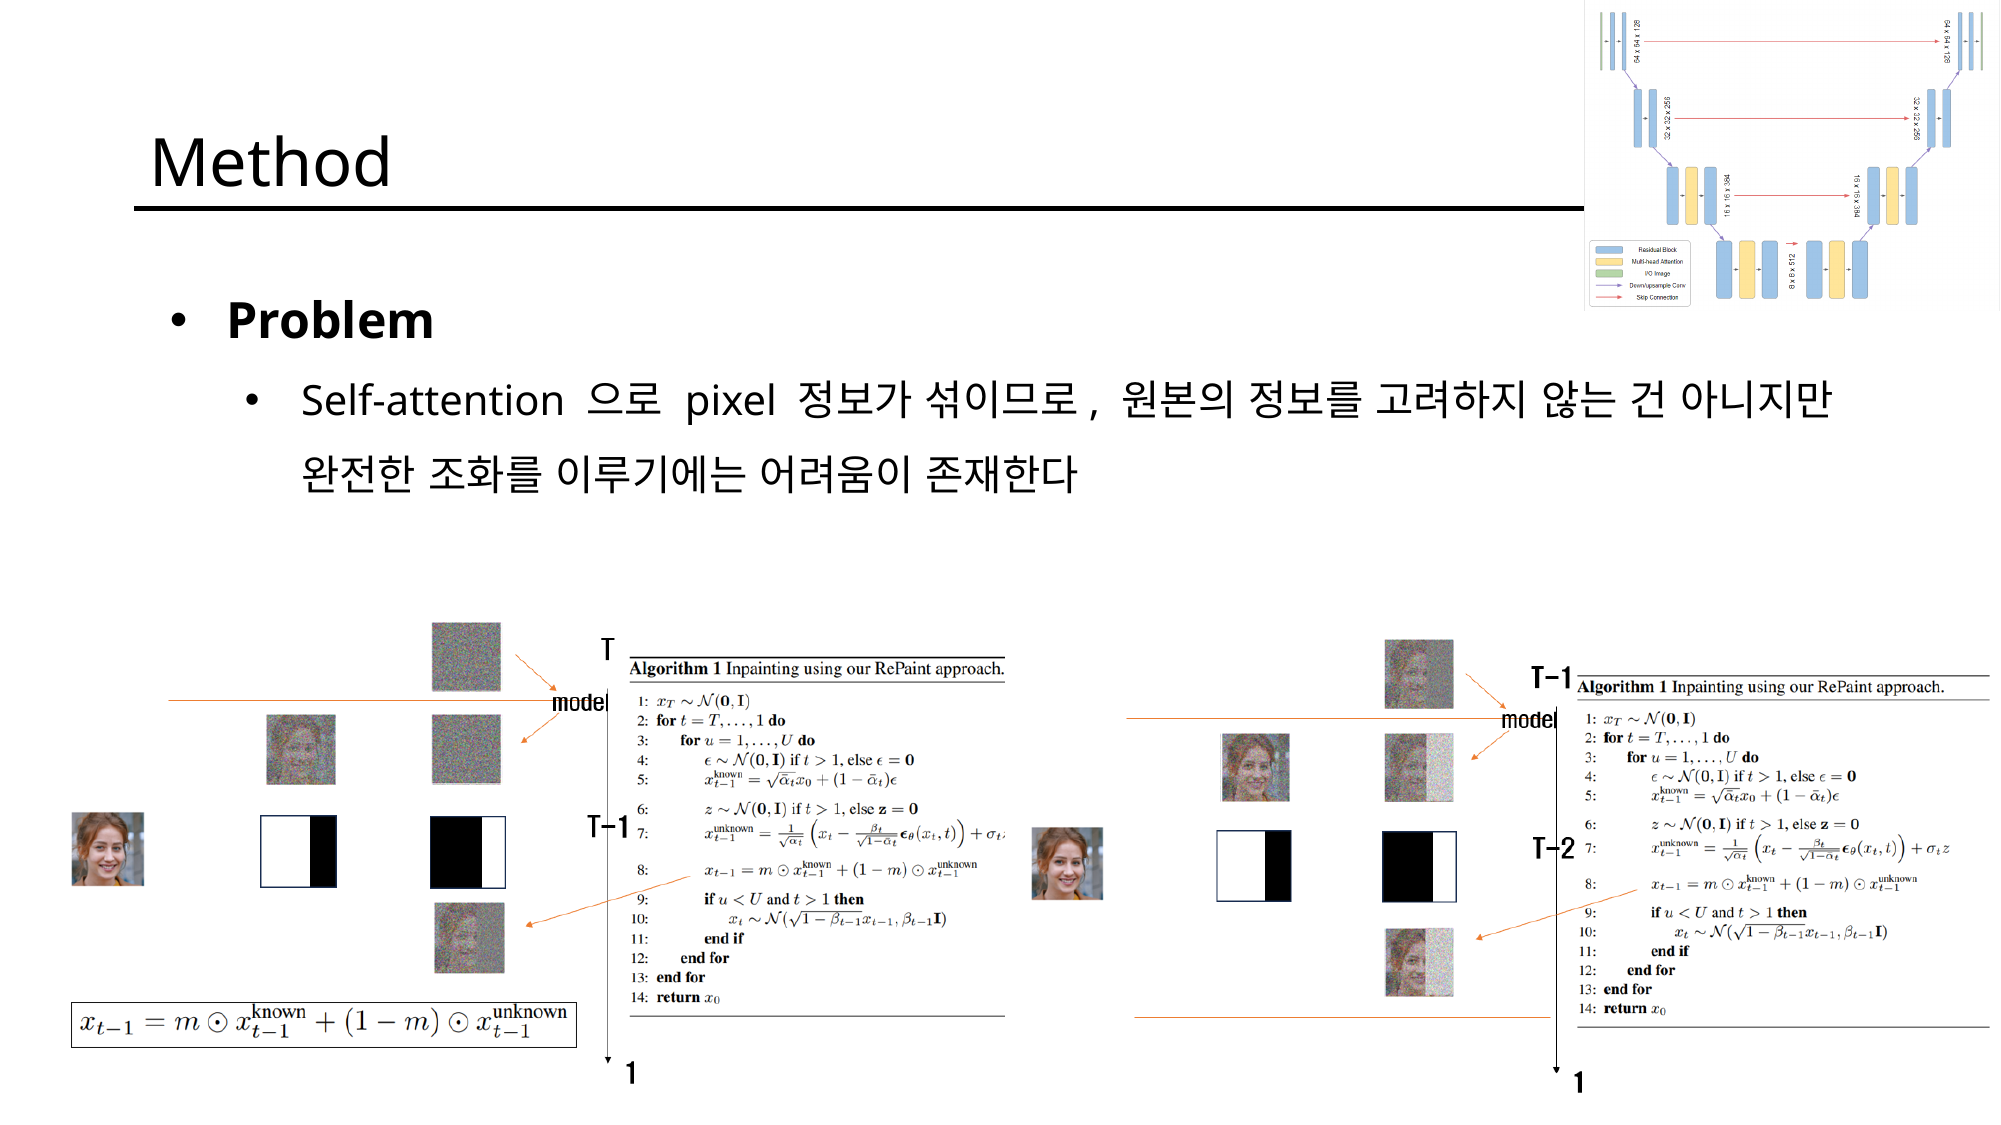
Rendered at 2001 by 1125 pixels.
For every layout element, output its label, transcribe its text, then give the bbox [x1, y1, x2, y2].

picture [59, 616, 2000, 1104]
picture [1584, 0, 2000, 311]
text_box Method [134, 64, 1584, 208]
text_box Problem Self-attention 으로 pixel 정보가 섞이므로, 원본의 정보를 고려하지 않는 건 아니지만 완전한 조화를 이루기에는 어려움이 존재한다 [154, 251, 1940, 507]
